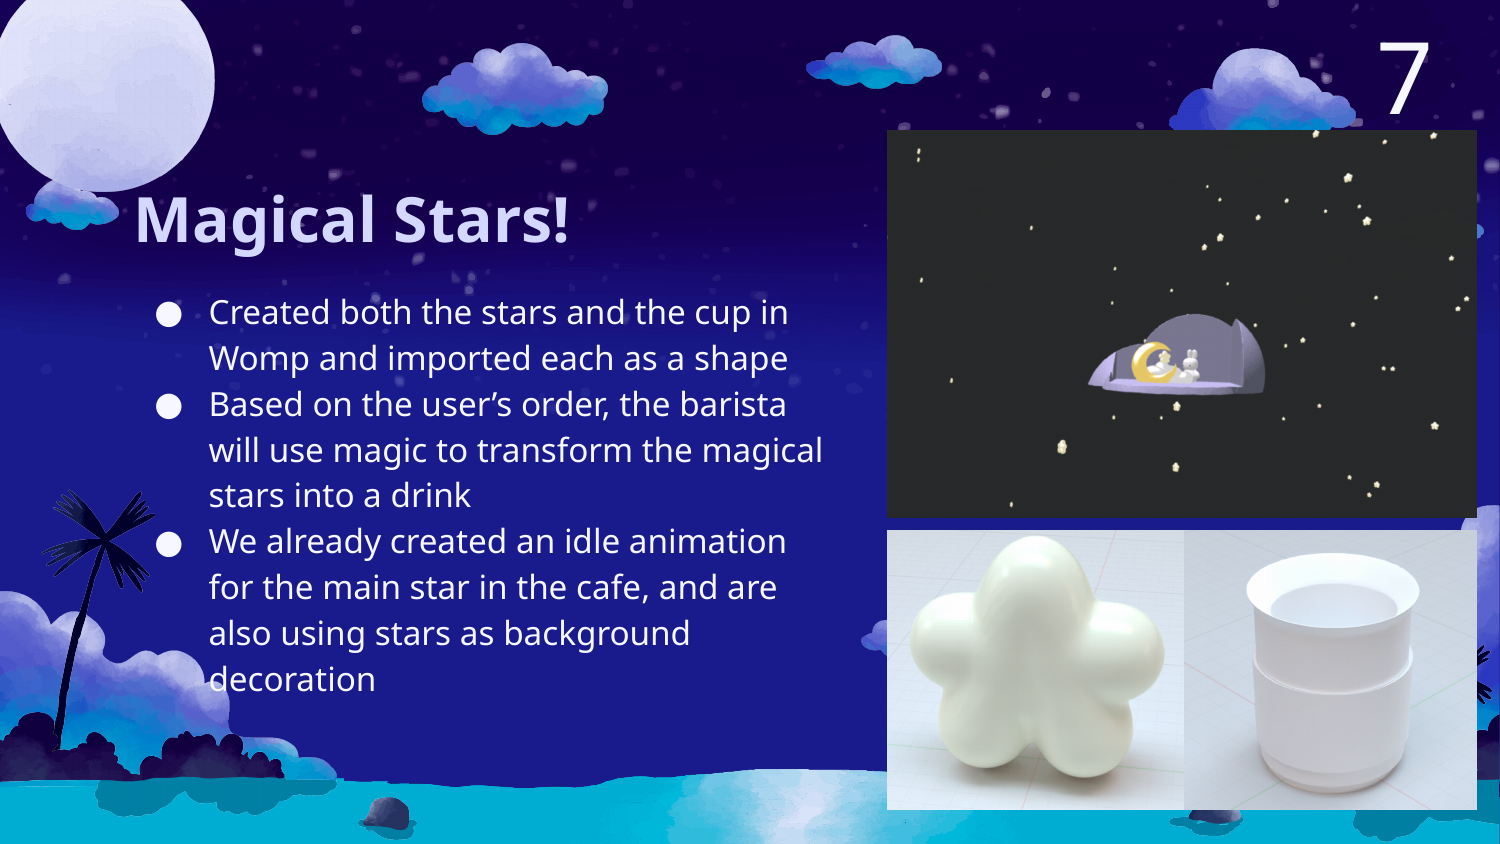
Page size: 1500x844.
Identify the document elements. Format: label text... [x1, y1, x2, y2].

title Magical Stars! [118, 102, 853, 270]
subtitle 7 [1361, 0, 1500, 143]
picture [0, 0, 1500, 844]
subtitle Created both the stars and the cup in Womp and imported each as a shape Based on the user’s order, the barista will use magic to transform the magical stars into a drink We already created an idle animation for the main star in the cafe, and are also using stars as background decoration [118, 270, 853, 746]
